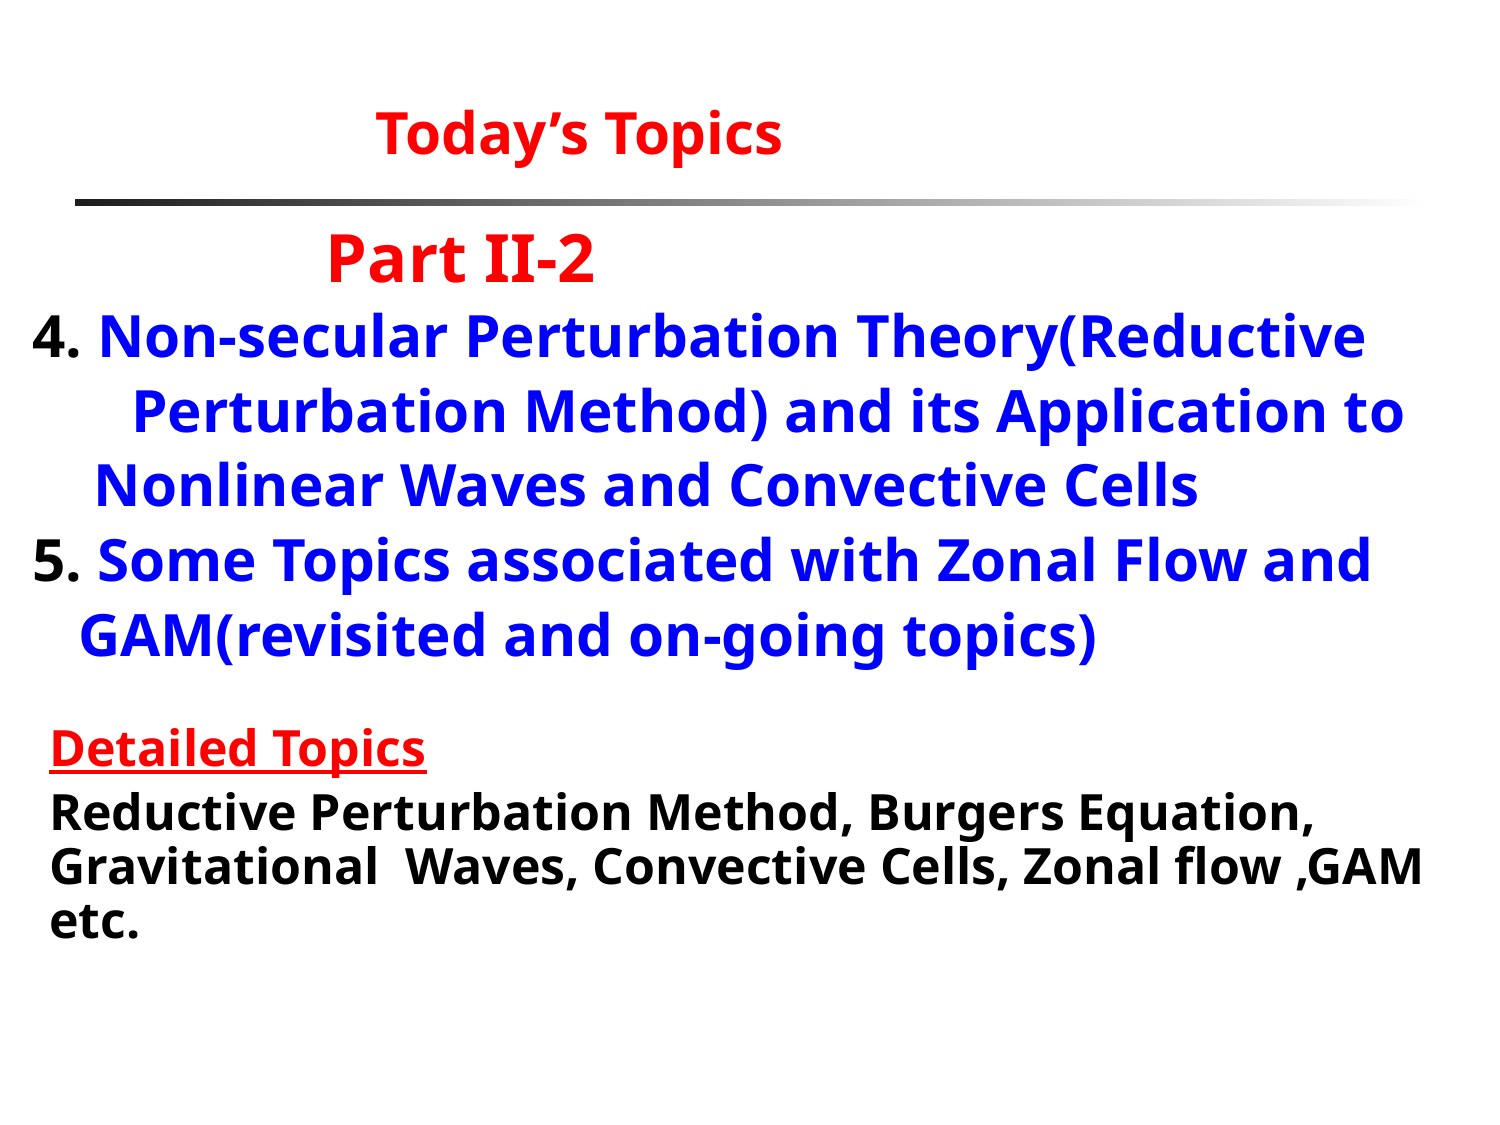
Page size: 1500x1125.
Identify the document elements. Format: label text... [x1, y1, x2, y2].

text_box Detailed Topics Reductive Perturbation Method, Burgers Equation, Gravitational Waves, Convective Cells, Zonal flow ,GAM etc. [34, 715, 1500, 1021]
list Part II-2 4. Non-secular Perturbation Theory(Reductive Perturbation Method) and its Application to Nonlinear Waves and Convective Cells 5. Some Topics associated with Zonal Flow and GAM(revisited and on-going topics) [17, 208, 1500, 516]
title Today’s Topics [162, 62, 1350, 174]
